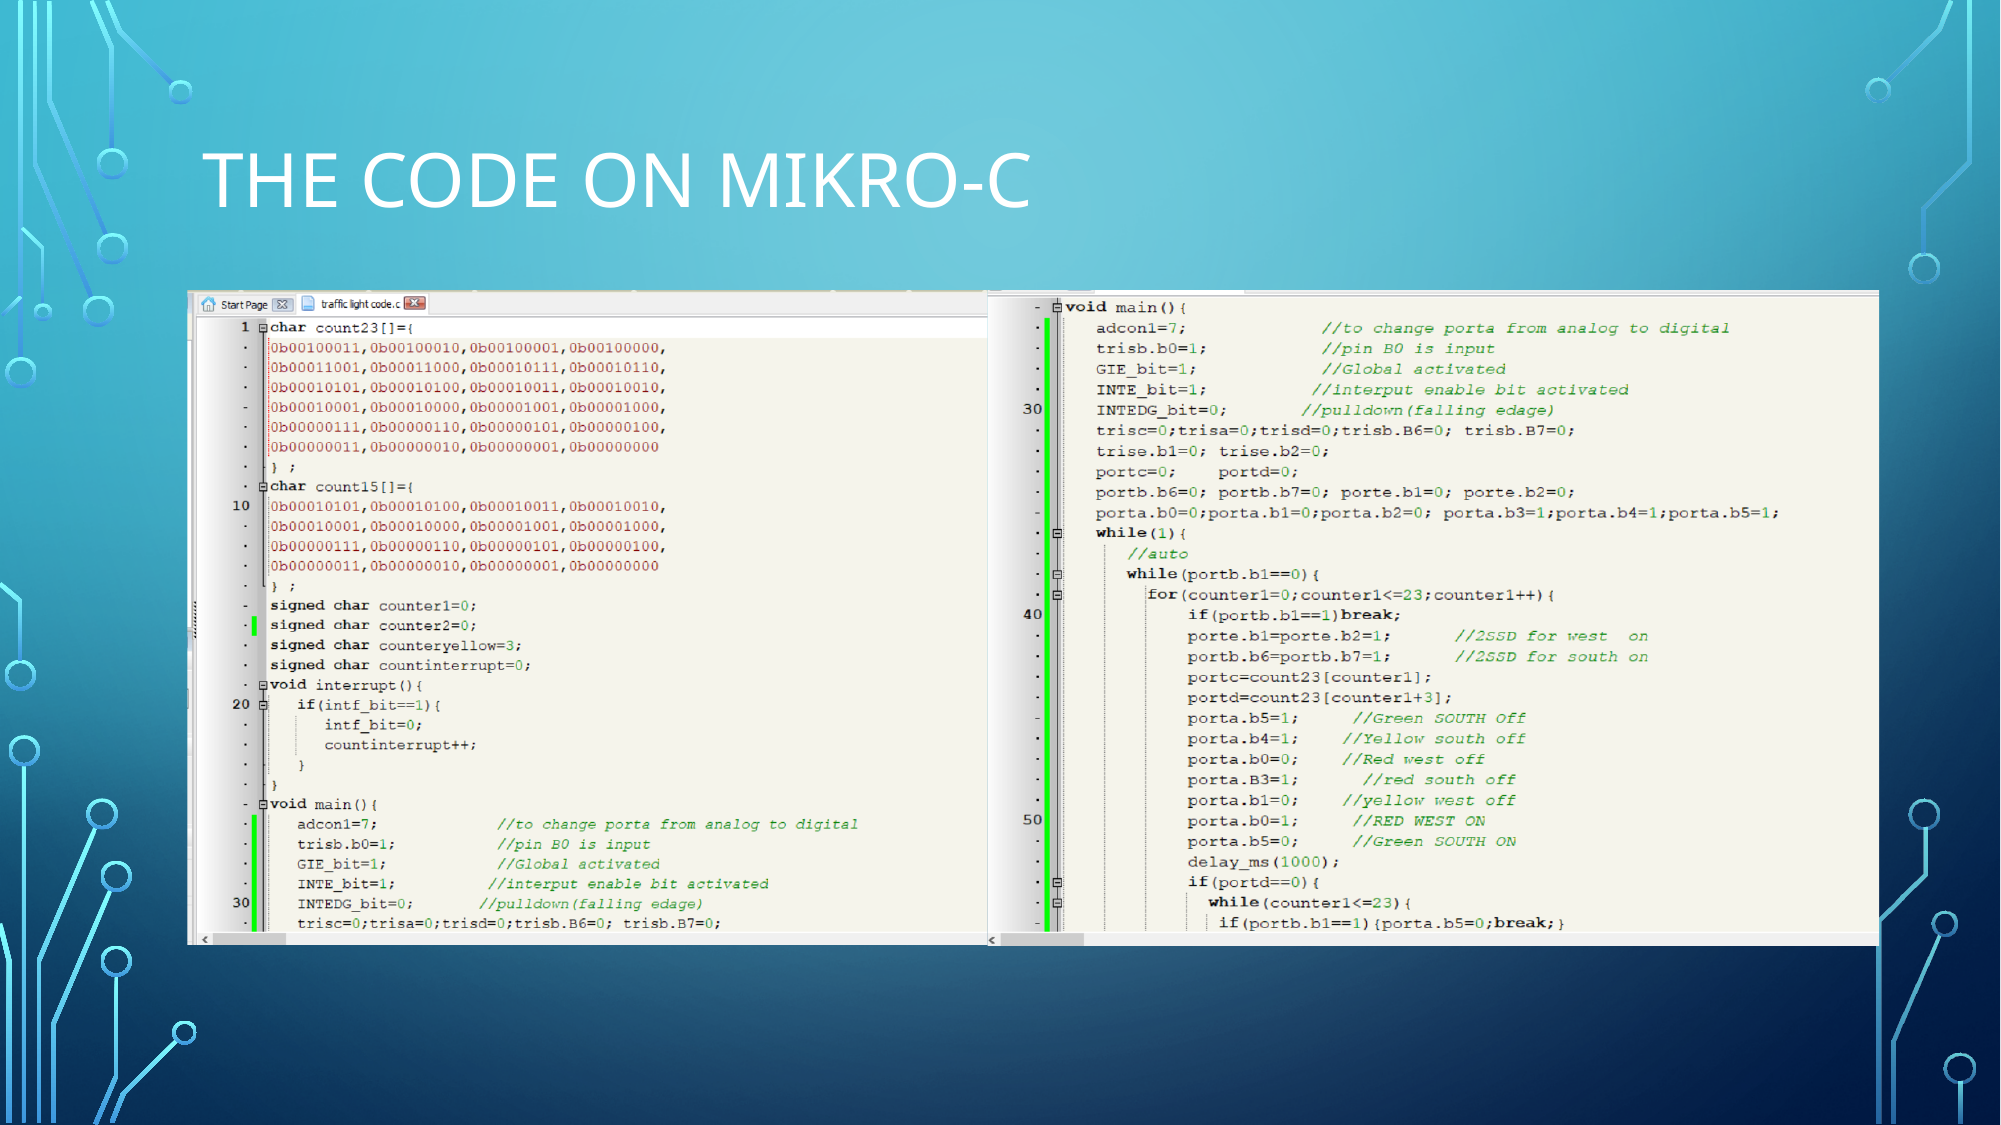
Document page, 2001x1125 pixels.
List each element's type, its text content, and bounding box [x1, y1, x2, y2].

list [987, 289, 1880, 946]
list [186, 289, 987, 946]
title the code on mikro-c [187, 101, 1813, 265]
